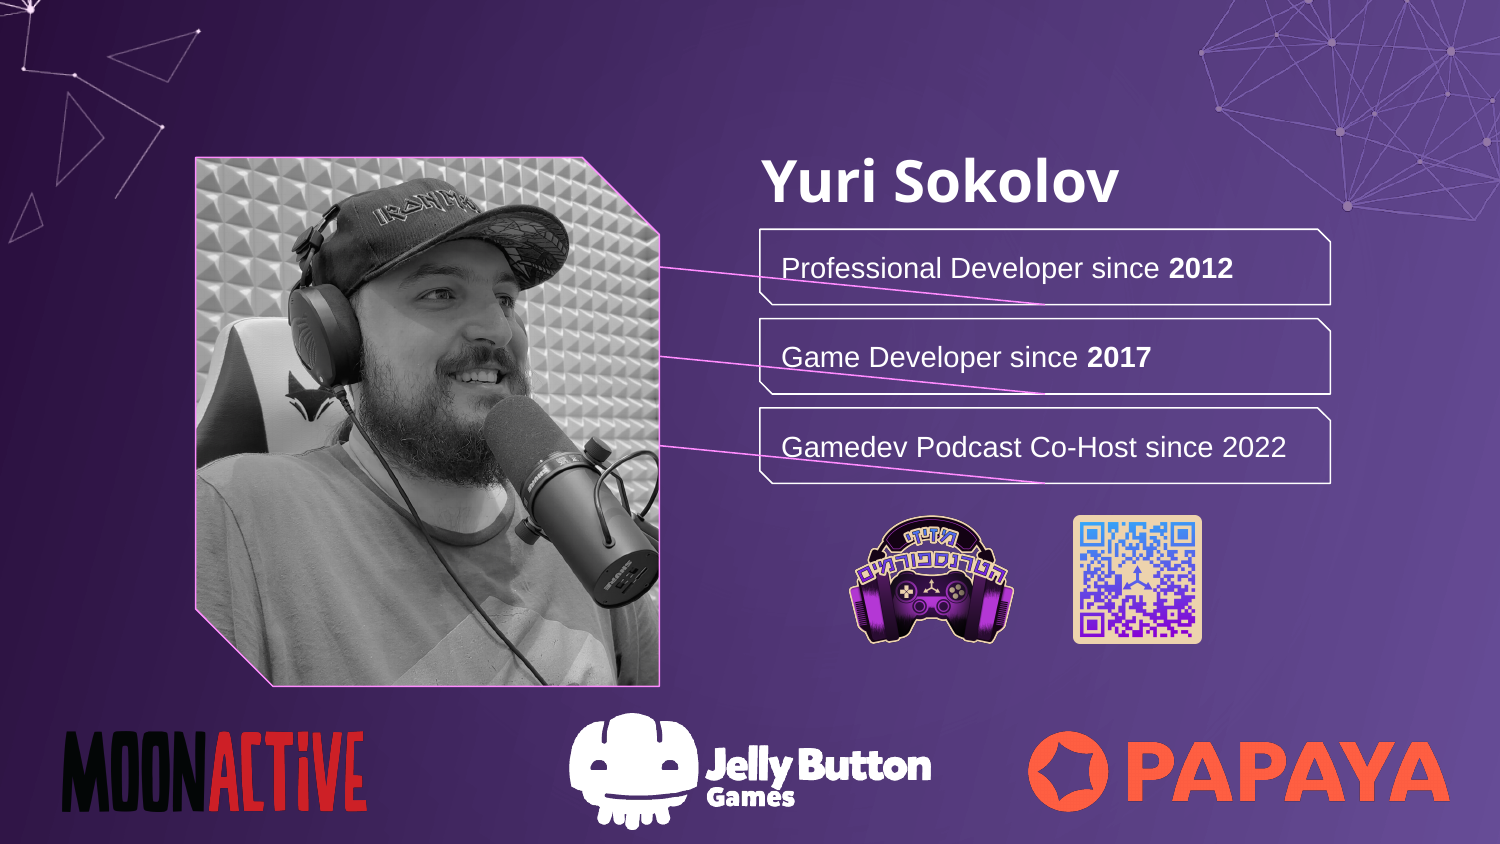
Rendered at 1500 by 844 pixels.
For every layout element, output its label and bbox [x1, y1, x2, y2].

text_box [659, 318, 1331, 395]
picture [0, 0, 1500, 844]
text_box [659, 228, 1331, 305]
text_box [659, 407, 1331, 484]
